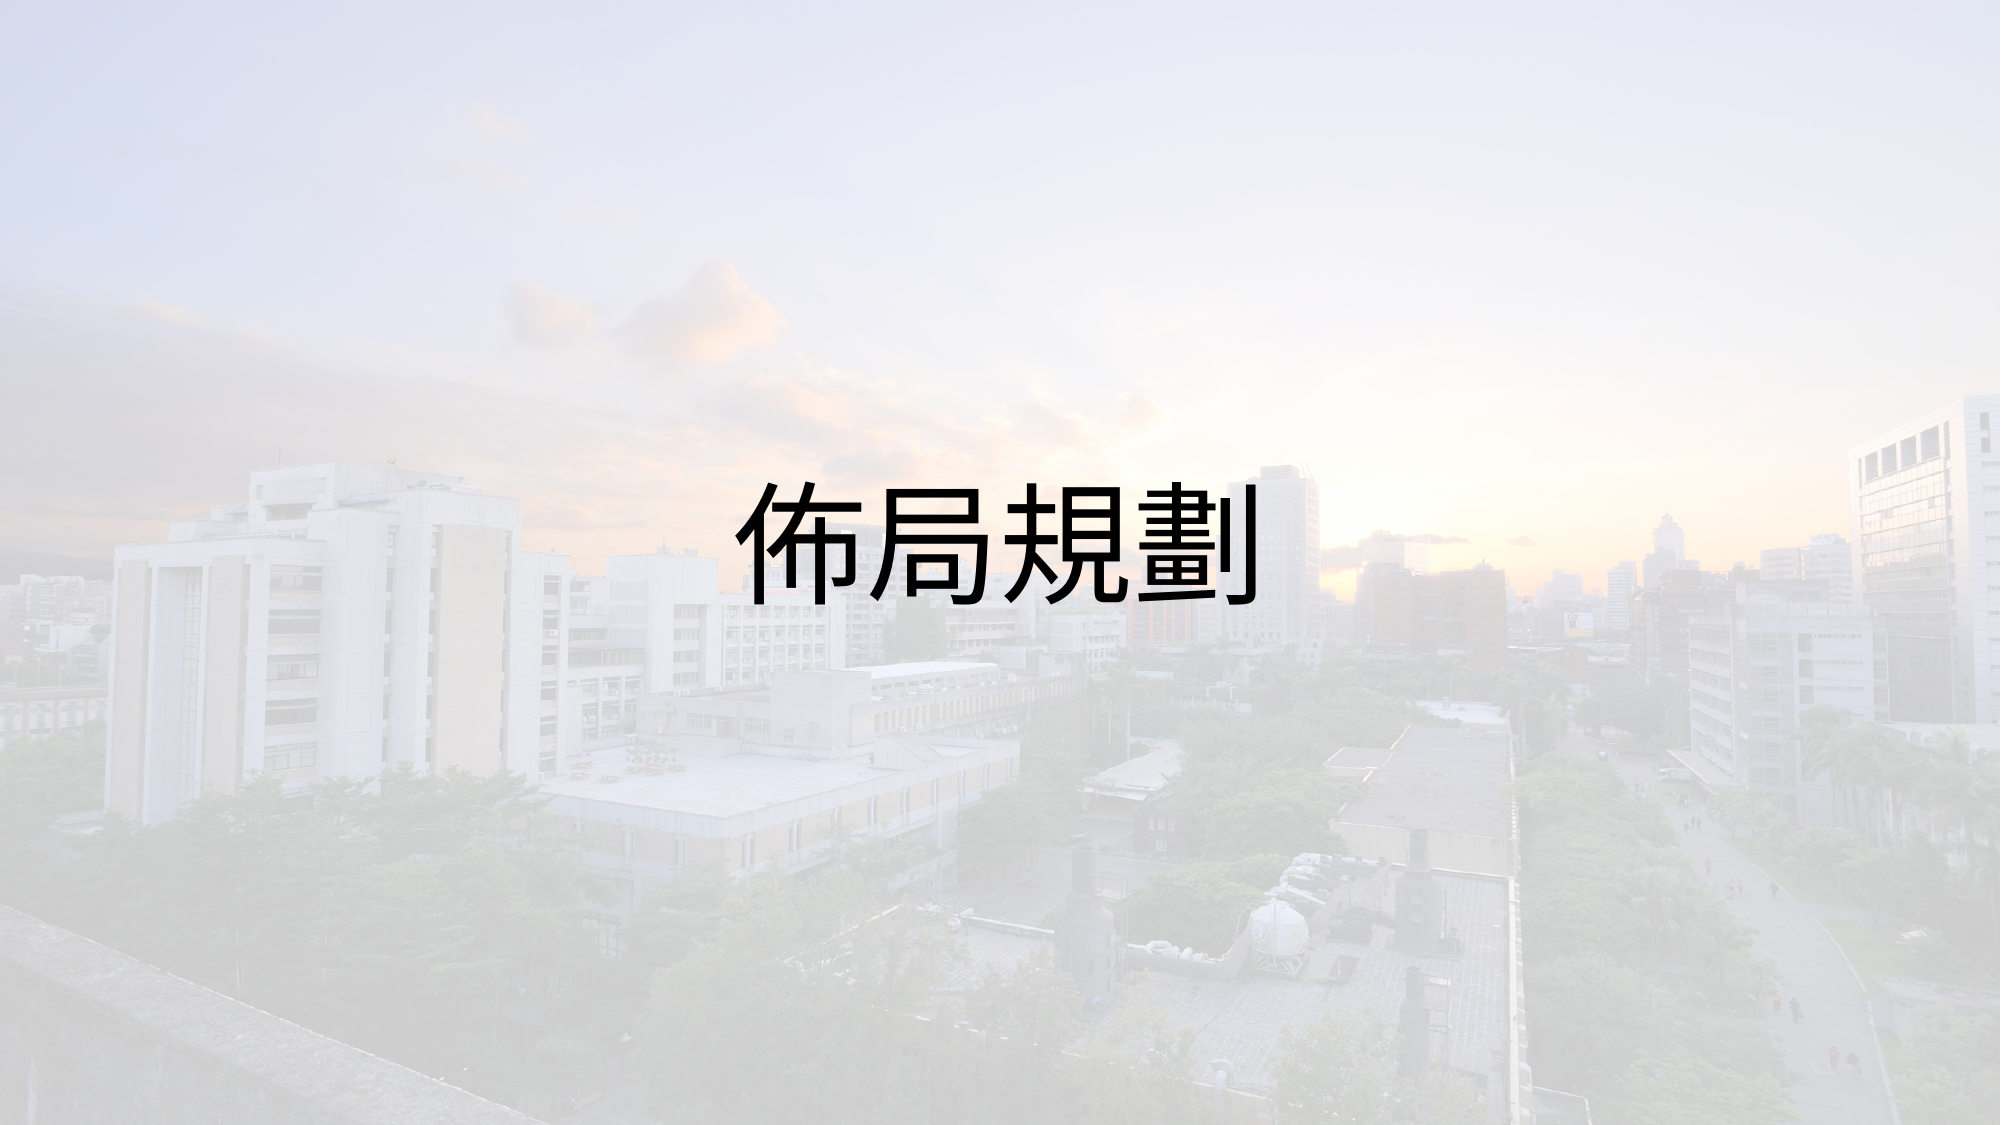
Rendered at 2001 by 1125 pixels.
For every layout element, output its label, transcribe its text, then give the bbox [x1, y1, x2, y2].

text_box 佈局規劃 [0, 454, 2000, 629]
